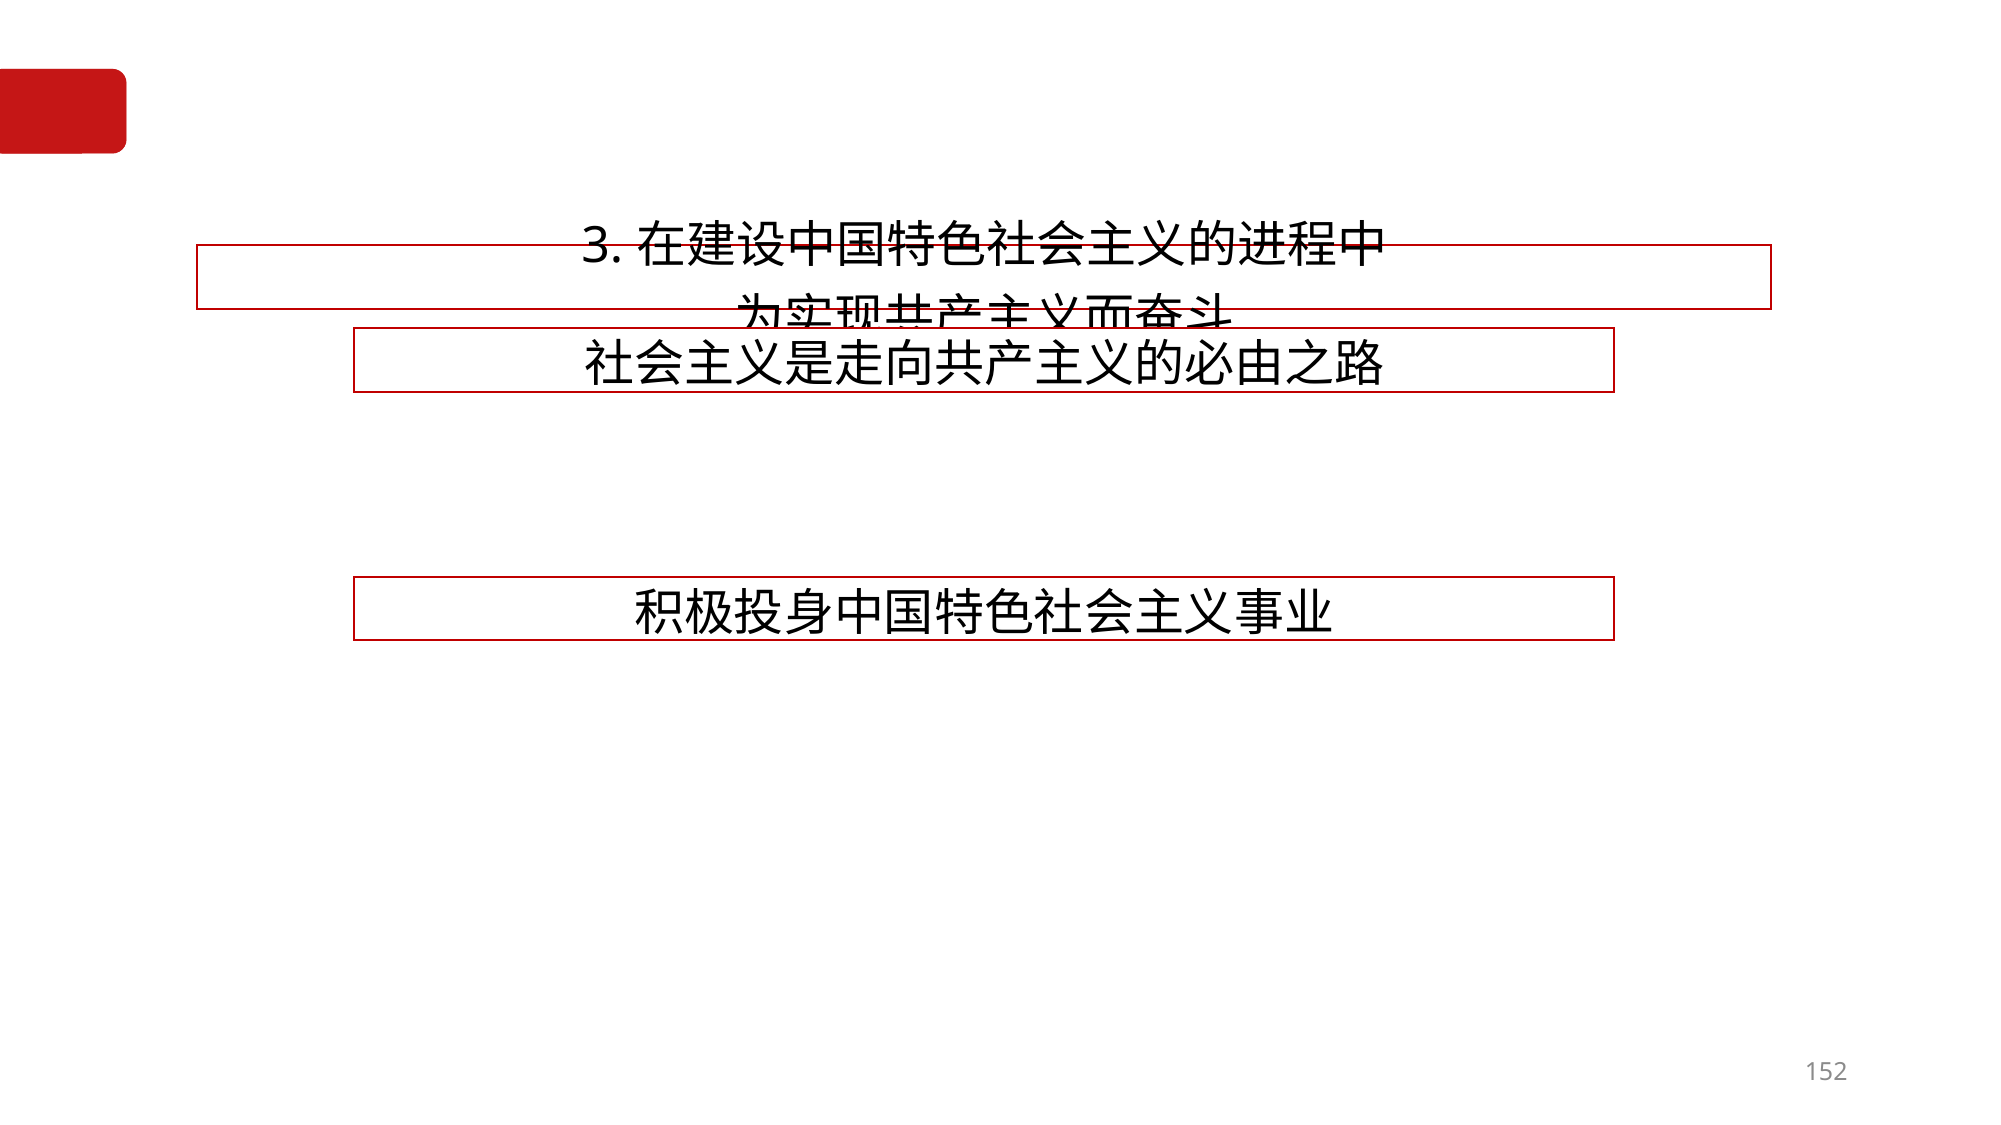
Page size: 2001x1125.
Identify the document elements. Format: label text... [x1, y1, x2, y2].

slide_number 152 [1412, 1042, 1863, 1103]
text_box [0, 245, 1969, 889]
